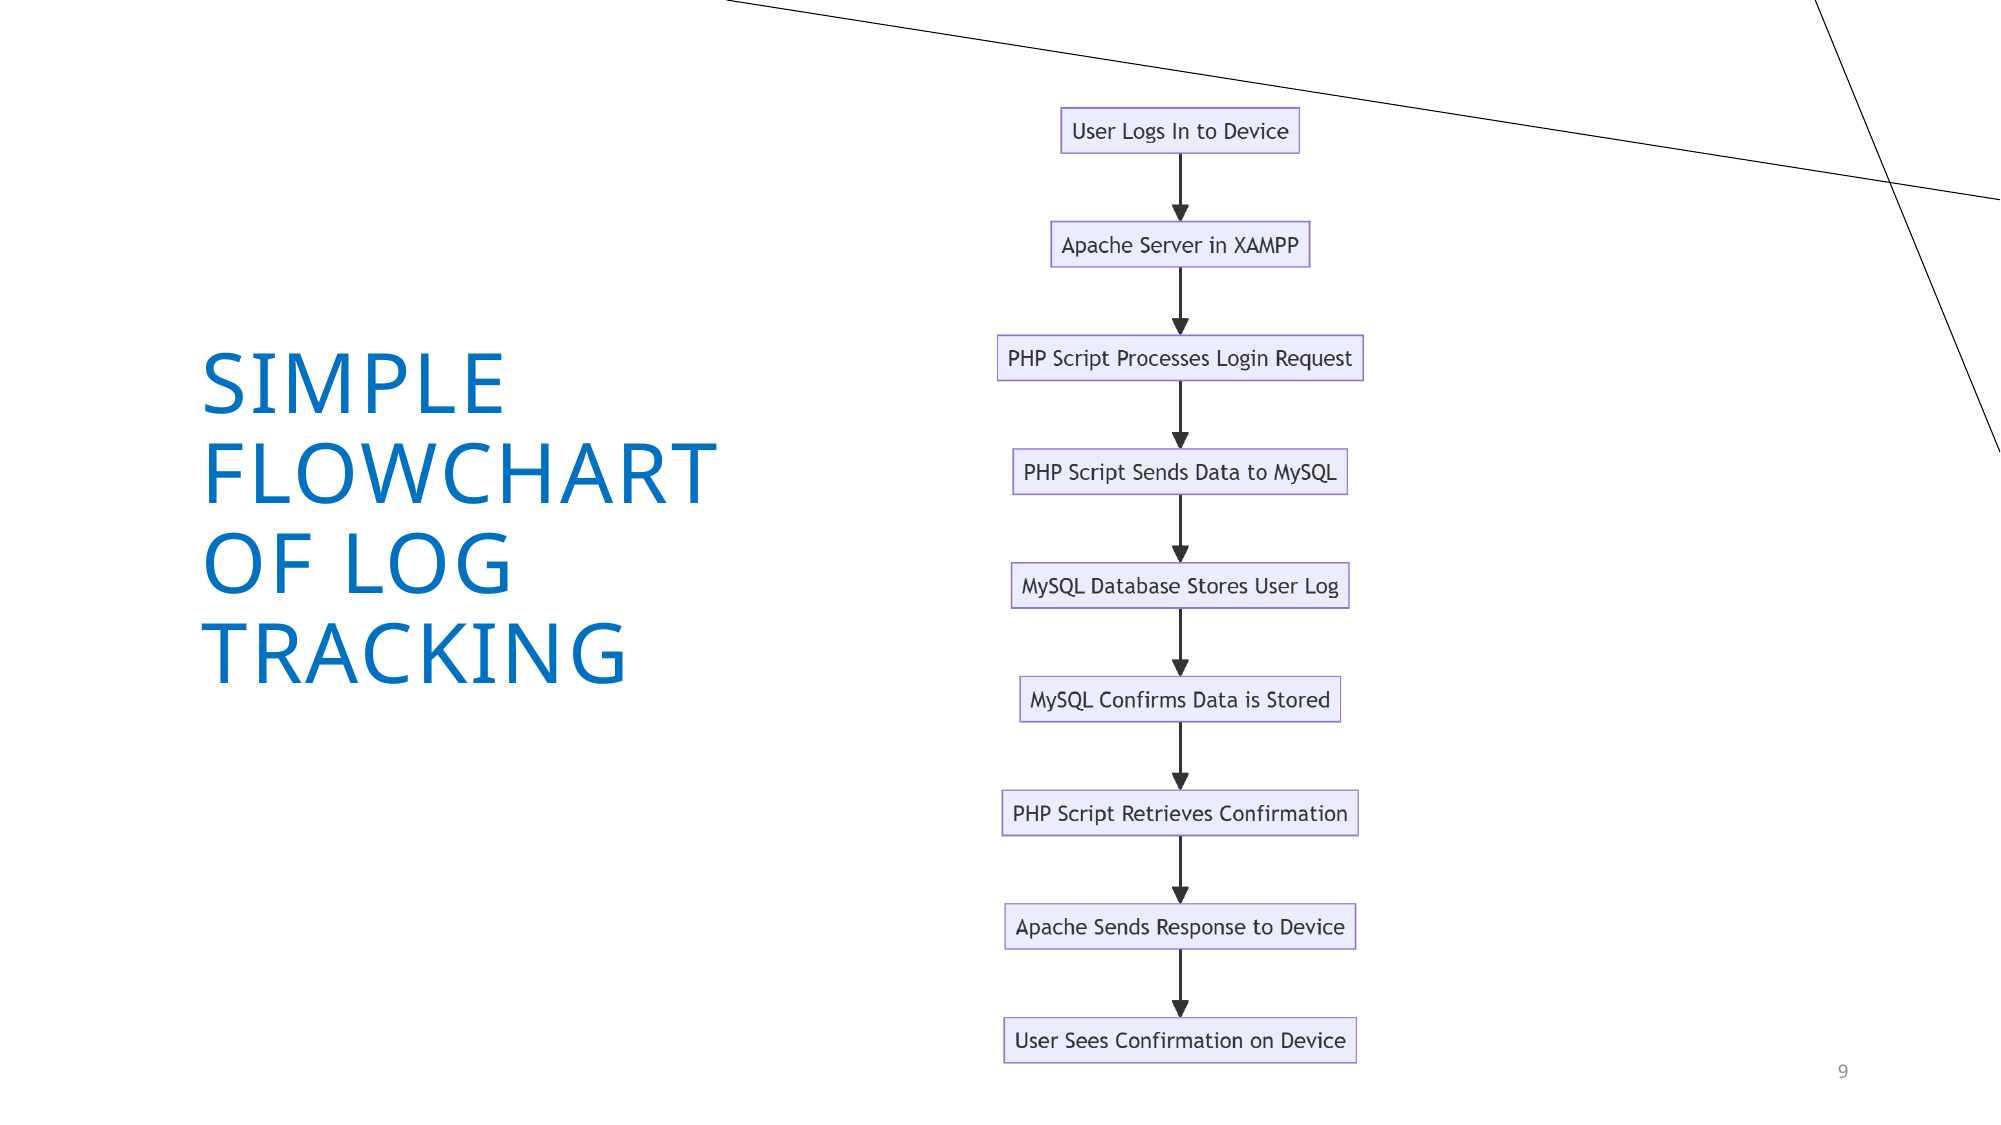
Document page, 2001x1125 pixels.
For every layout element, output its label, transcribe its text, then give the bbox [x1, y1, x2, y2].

title Simple flowchart of log tracking [186, 416, 965, 709]
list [986, 96, 1374, 1074]
slide_number 9 [1701, 1042, 1864, 1103]
